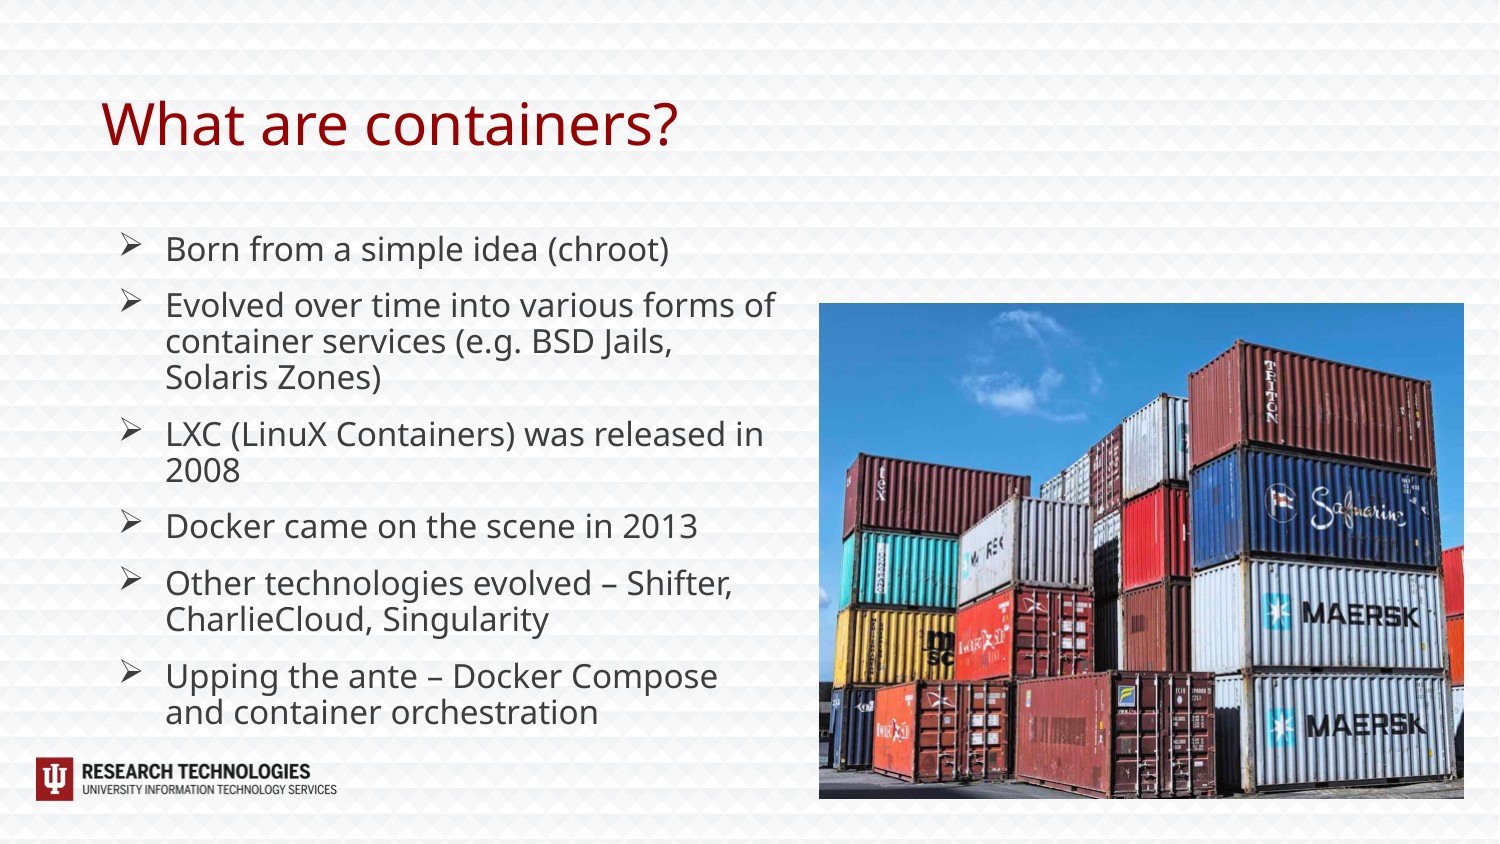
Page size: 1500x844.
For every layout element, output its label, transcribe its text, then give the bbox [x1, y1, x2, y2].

list Born from a simple idea (chroot) Evolved over time into various forms of container services (e.g. BSD Jails, Solaris Zones) LXC (LinuX Containers) was released in 2008 Docker came on the scene in 2013 Other technologies evolved – Shifter, CharlieCloud, Singularity Upping the ante – Docker Compose and container orchestration [103, 224, 799, 684]
title What are containers? [86, 45, 1426, 208]
picture [0, 0, 1499, 844]
